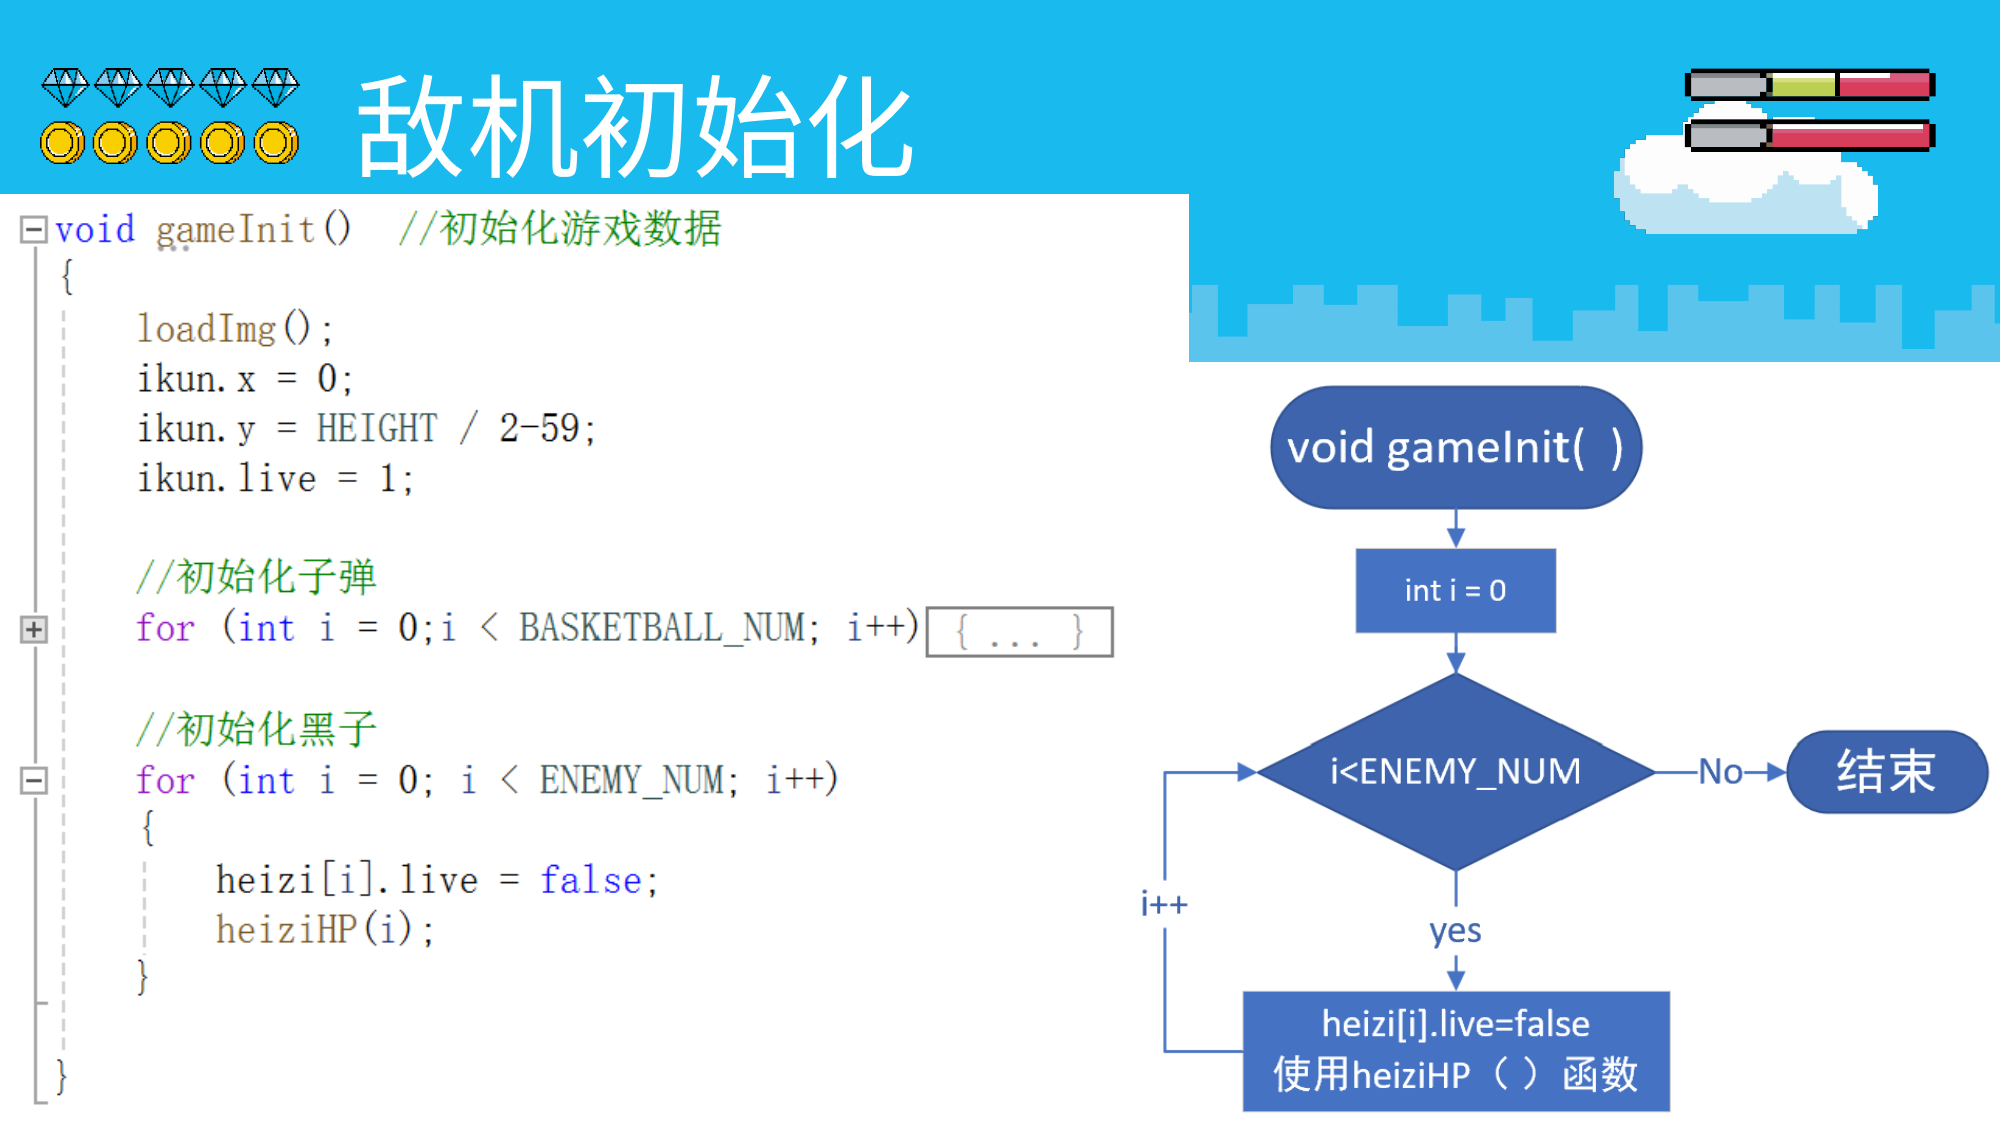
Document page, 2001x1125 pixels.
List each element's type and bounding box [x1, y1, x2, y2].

picture [0, 194, 2000, 1125]
picture [40, 68, 300, 164]
text_box [0, 0, 2000, 362]
picture [1614, 68, 1936, 235]
